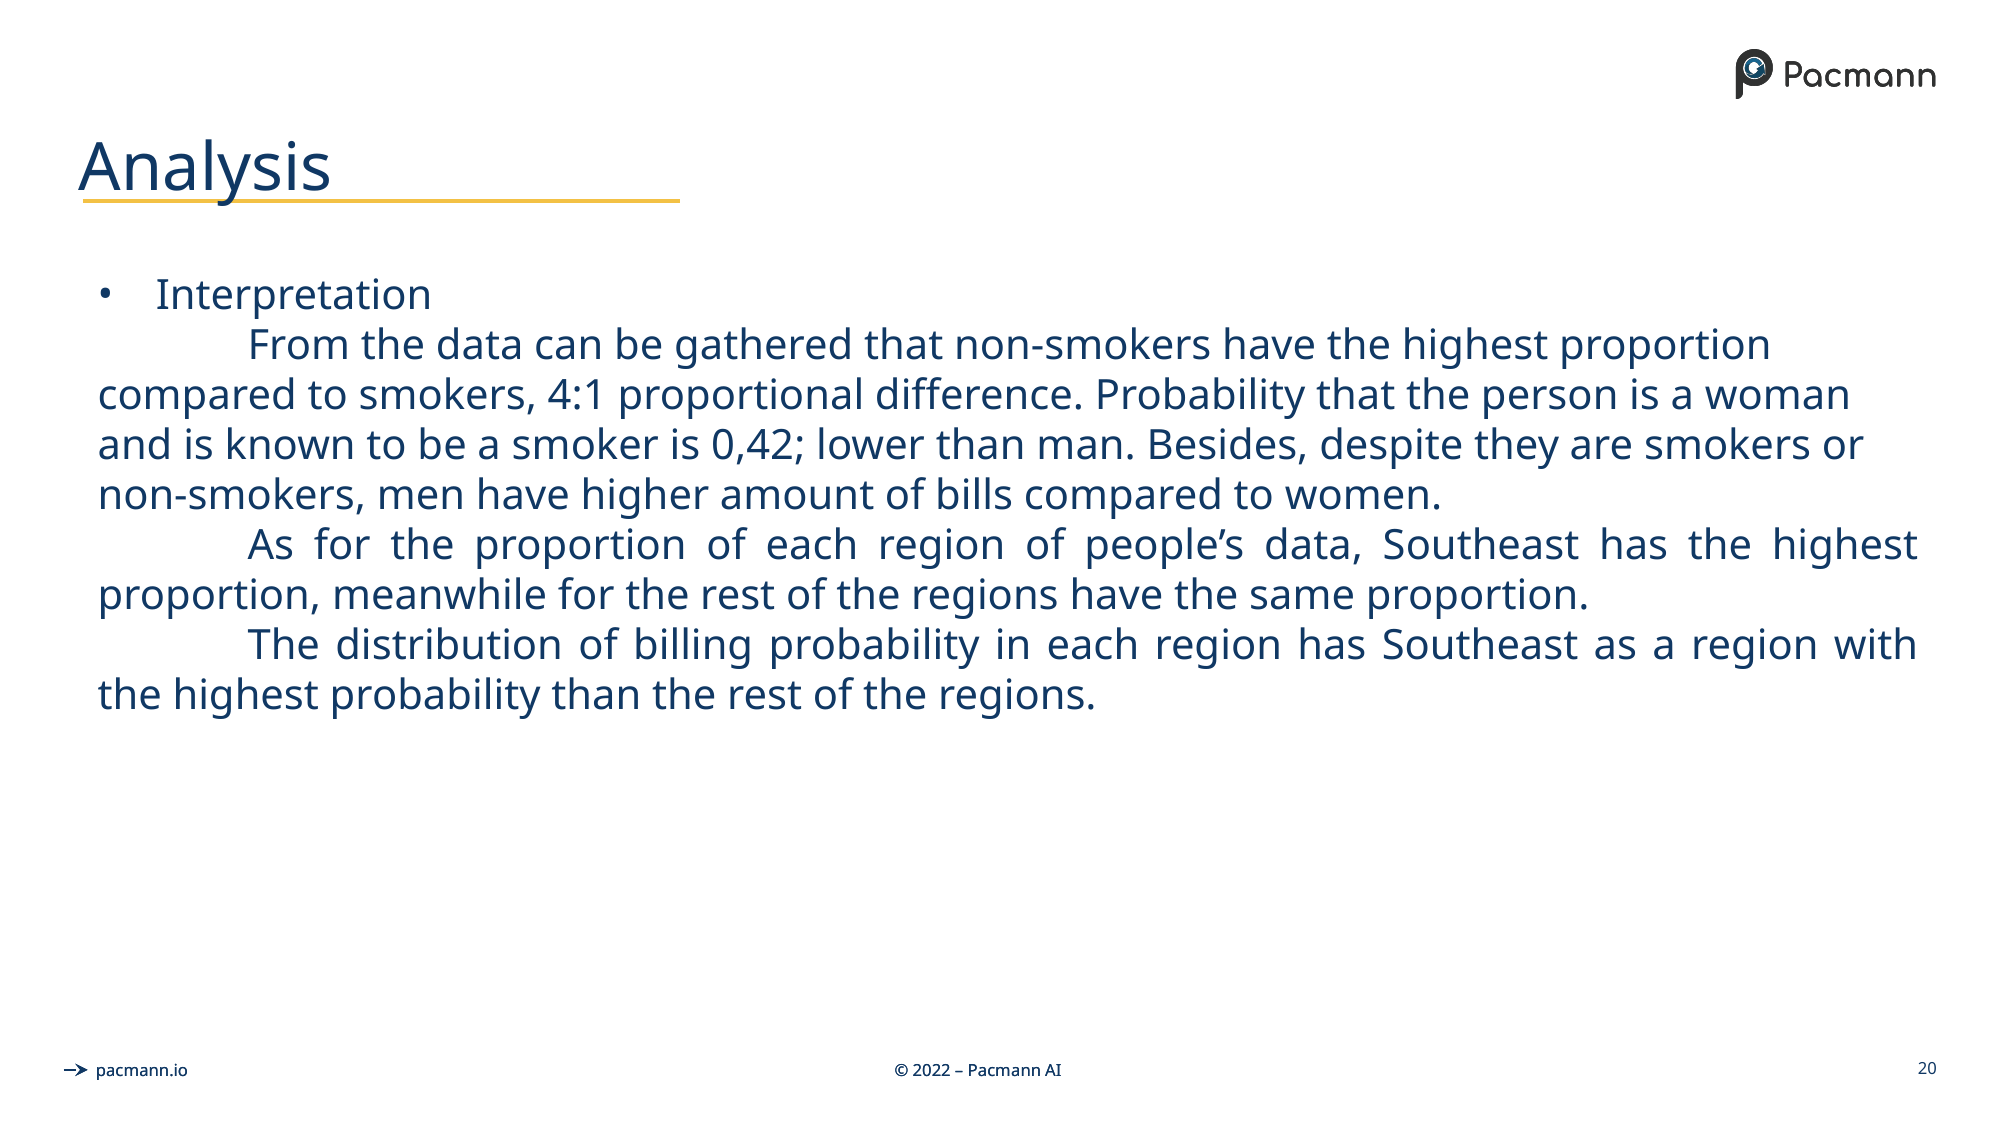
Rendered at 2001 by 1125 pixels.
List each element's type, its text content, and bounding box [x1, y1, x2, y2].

text_box Interpretation From the data can be gathered that non-smokers have the highest proportion compared to smokers, 4:1 proportional difference. Probability that the person is a woman and is known to be a smoker is 0,42; lower than man. Besides, despite they are smokers or non-smokers, men have higher amount of bills compared to women. As for the proportion of each region of people’s data, Southeast has the highest proportion, meanwhile for the rest of the regions have the same proportion. The distribution of billing probability in each region has Southeast as a region with the highest probability than the rest of the regions. [65, 259, 1934, 726]
picture [1707, 36, 1966, 112]
title Analysis [63, 59, 1935, 278]
